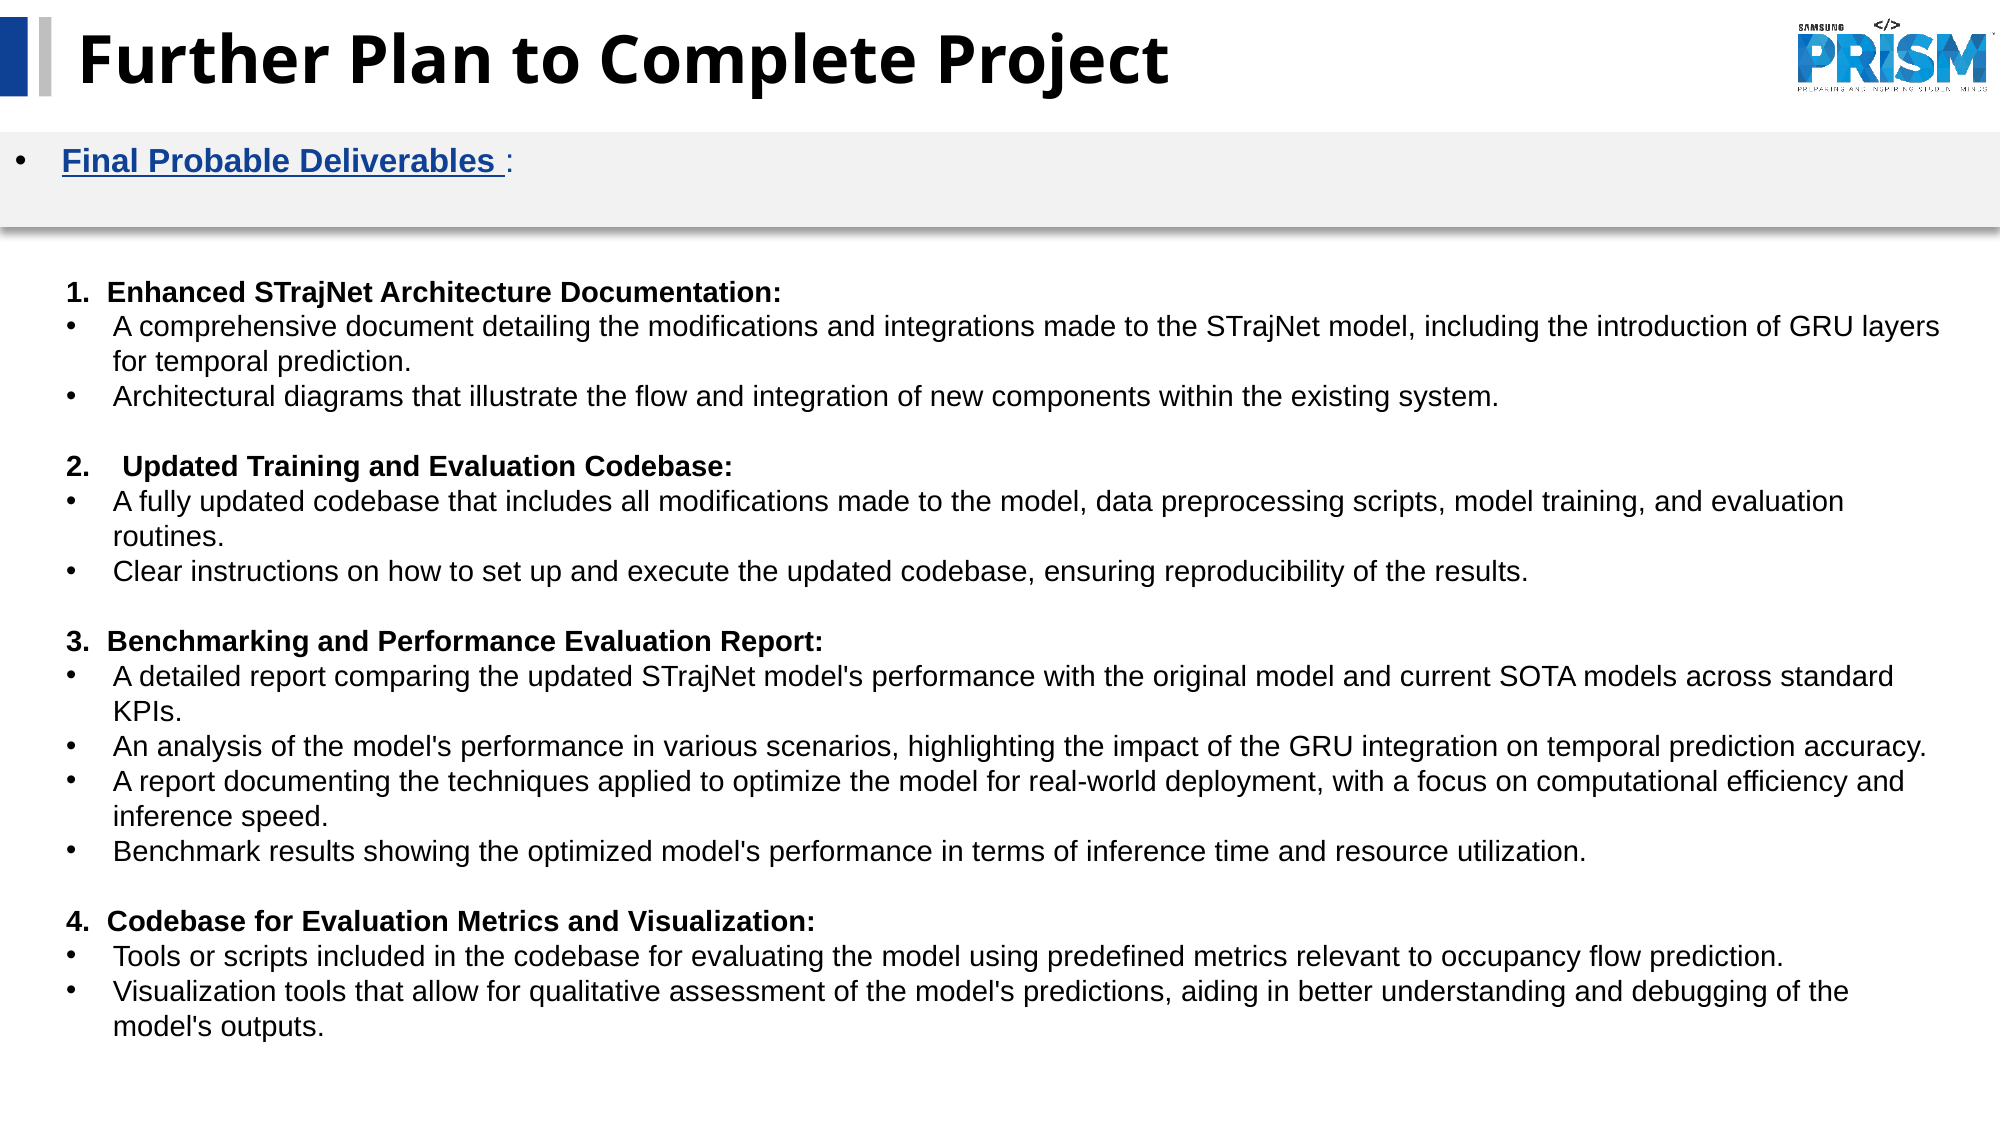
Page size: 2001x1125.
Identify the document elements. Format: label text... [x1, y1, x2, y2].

text_box 1. Enhanced STrajNet Architecture Documentation: A comprehensive document detailing the modifications and integrations made to the STrajNet model, including the introduction of GRU layers for temporal prediction. Architectural diagrams that illustrate the flow and integration of new components within the existing system. Updated Training and Evaluation Codebase: A fully updated codebase that includes all modifications made to the model, data preprocessing scripts, model training, and evaluation routines. Clear instructions on how to set up and execute the updated codebase, ensuring reproducibility of the results. 3. Benchmarking and Performance Evaluation Report: A detailed report comparing the updated STrajNet model's performance with the original model and current SOTA models across standard KPIs. An analysis of the model's performance in various scenarios, highlighting the impact of the GRU integration on temporal prediction accuracy. A report documenting the techniques applied to optimize the model for real-world deployment, with a focus on computational efficiency and inference speed. Benchmark results showing the optimized model's performance in terms of inference time and resource utilization. 4. Codebase for Evaluation Metrics and Visualization: Tools or scripts included in the codebase for evaluating the model using predefined metrics relevant to occupancy flow prediction. Visualization tools that allow for qualitative assessment of the model's predictions, aiding in better understanding and debugging of the model's outputs. [51, 265, 1967, 1085]
text_box [37, 15, 53, 98]
text_box Further Plan to Complete Project [62, 9, 1605, 105]
text_box [0, 15, 30, 98]
text_box Final Probable Deliverables : [0, 132, 2000, 227]
picture [1794, 16, 2000, 96]
